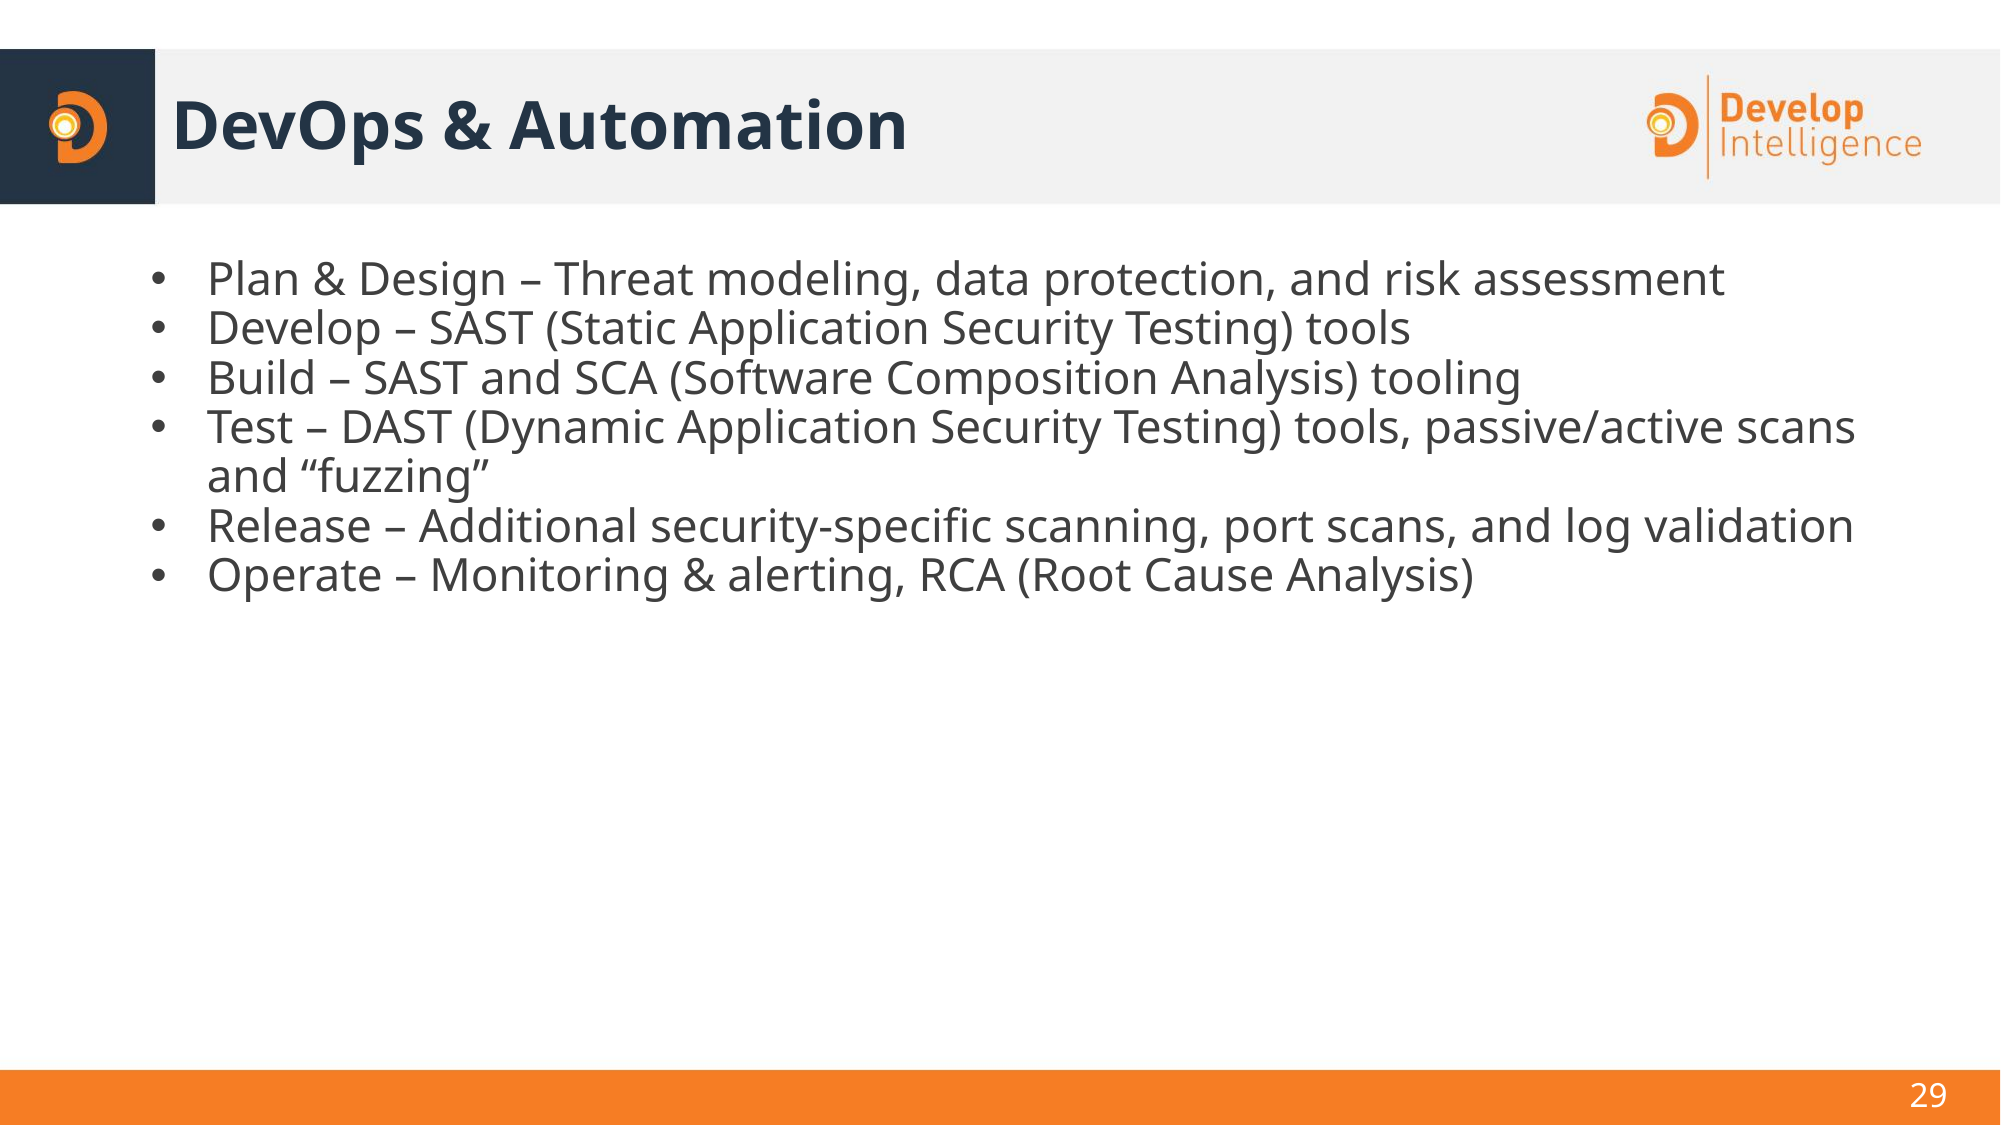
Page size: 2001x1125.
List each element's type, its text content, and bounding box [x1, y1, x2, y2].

title DevOps & Automation [156, 53, 1999, 203]
list Plan & Design – Threat modeling, data protection, and risk assessment Develop – SAST (Static Application Security Testing) tools Build – SAST and SCA (Software Composition Analysis) tooling Test – DAST (Dynamic Application Security Testing) tools, passive/active scans and “fuzzing” Release – Additional security-specific scanning, port scans, and log validation Operate – Monitoring & alerting, RCA (Root Cause Analysis) [135, 248, 1941, 1016]
slide_number 29 [1860, 1072, 1998, 1122]
picture [0, 0, 2001, 1125]
